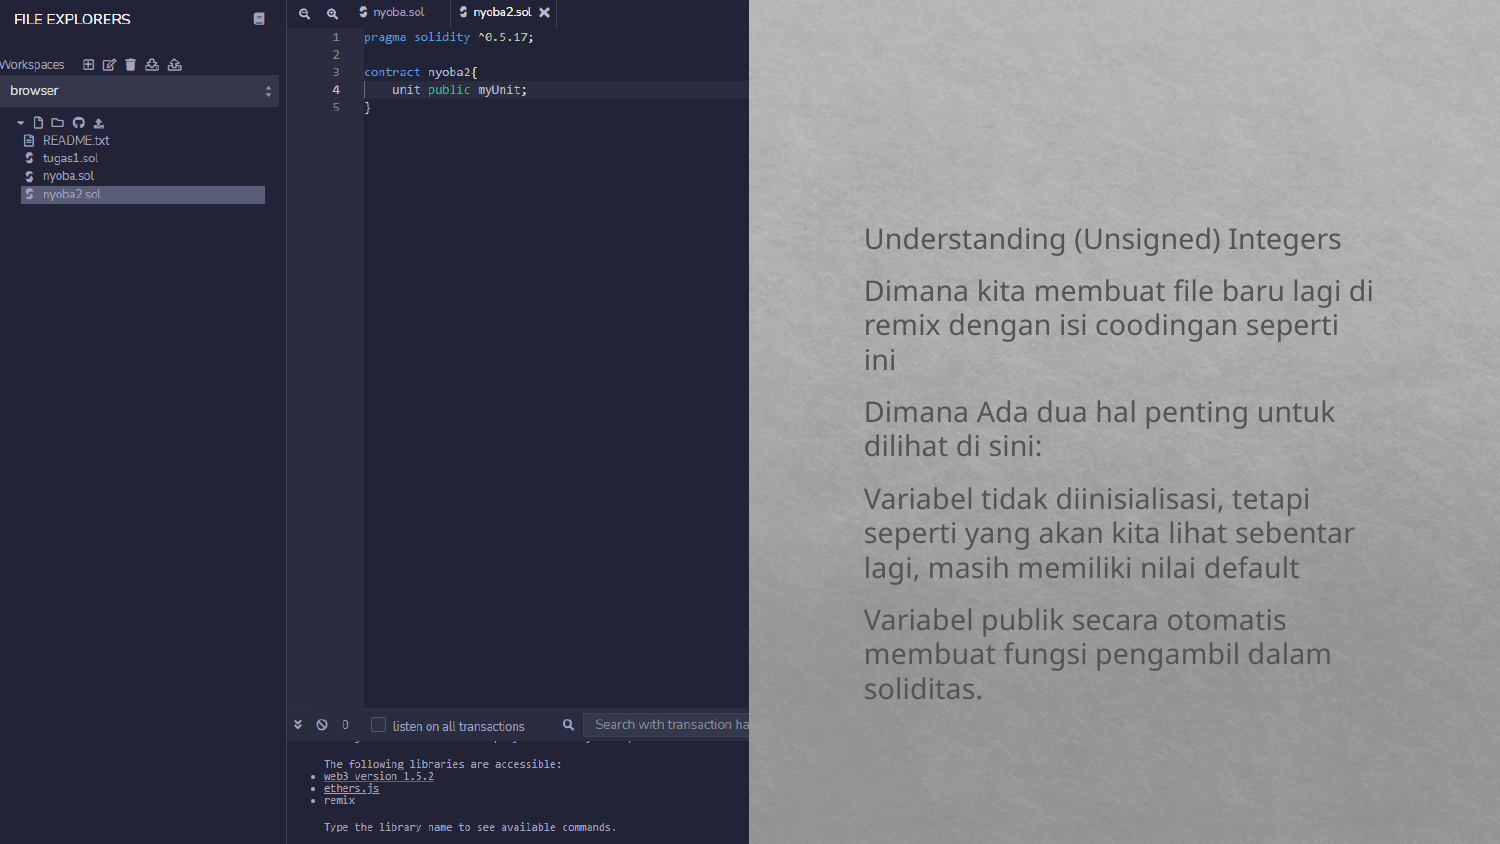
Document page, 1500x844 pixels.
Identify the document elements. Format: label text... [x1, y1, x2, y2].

picture [0, 0, 750, 844]
text_box Understanding (Unsigned) Integers Dimana kita membuat file baru lagi di remix dengan isi coodingan seperti ini Dimana Ada dua hal penting untuk dilihat di sini: Variabel tidak diinisialisasi, tetapi seperti yang akan kita lihat sebentar lagi, masih memiliki nilai default Variabel publik secara otomatis membuat fungsi pengambil dalam soliditas. [848, 213, 1391, 713]
